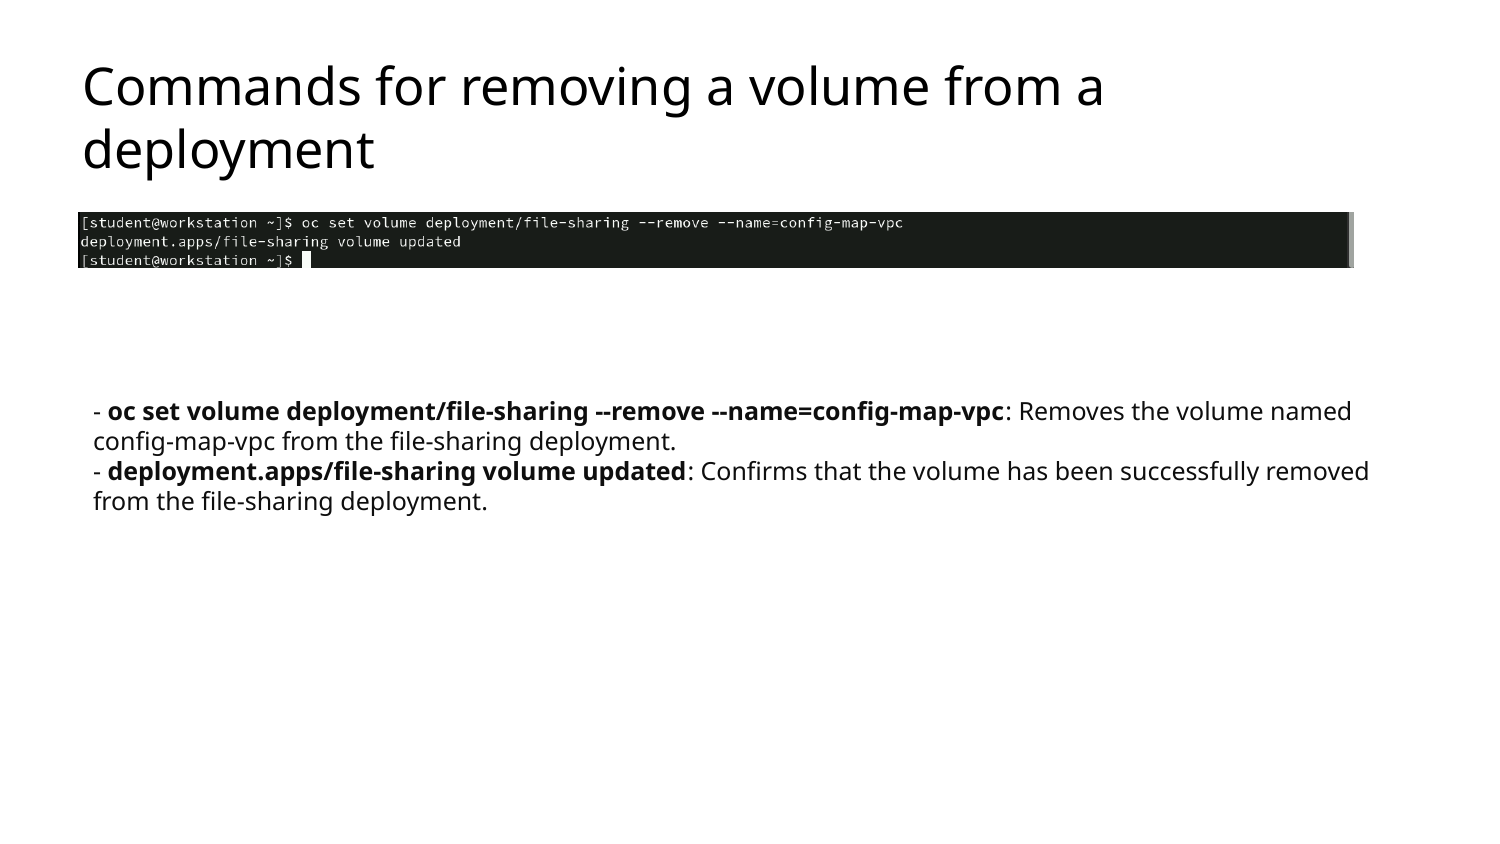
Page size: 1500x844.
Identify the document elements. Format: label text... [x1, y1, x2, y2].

title Commands for removing a volume from a deployment [67, 38, 1410, 178]
text_box - oc set volume deployment/file-sharing --remove --name=config-map-vpc: Removes the volume named config-map-vpc from the file-sharing deployment. - deployment.apps/file-sharing volume updated: Confirms that the volume has been successfully removed from the file-sharing deployment. [78, 388, 1447, 523]
picture [78, 212, 1354, 268]
